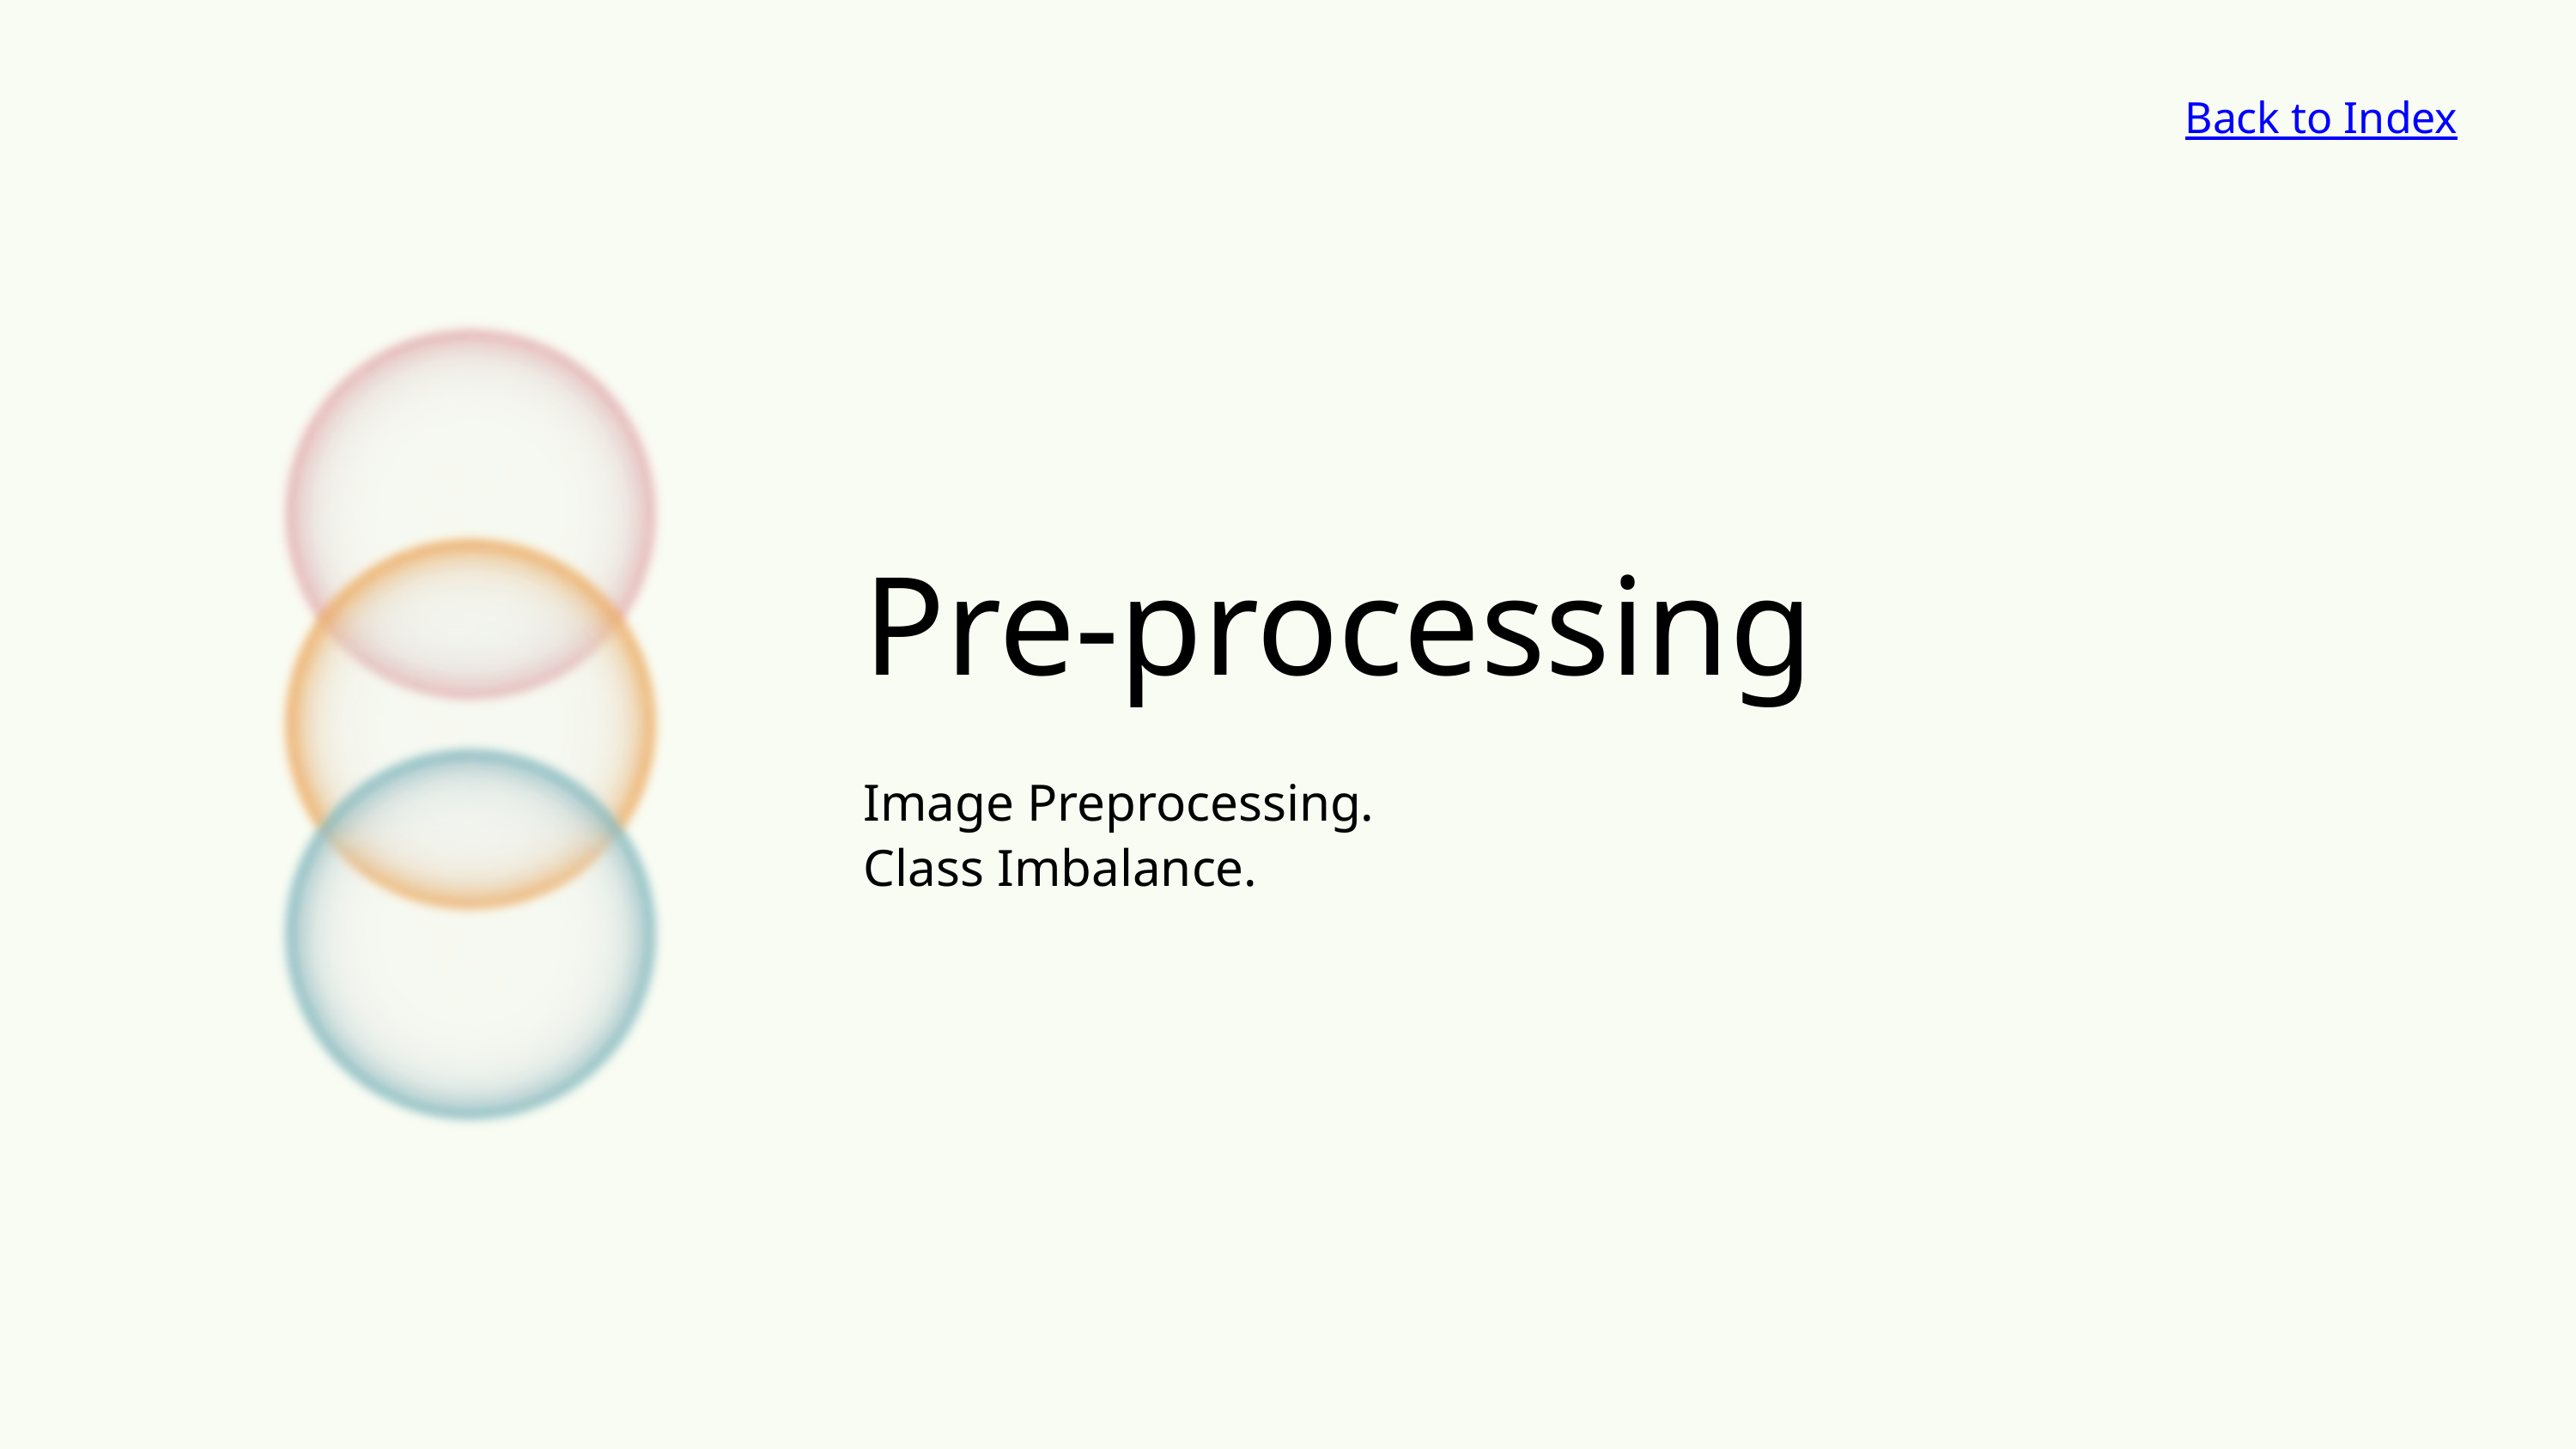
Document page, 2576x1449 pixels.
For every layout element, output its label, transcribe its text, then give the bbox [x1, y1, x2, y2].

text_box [863, 539, 2380, 895]
text_box [273, 317, 668, 1132]
text_box Back to Index [1649, 88, 2458, 149]
